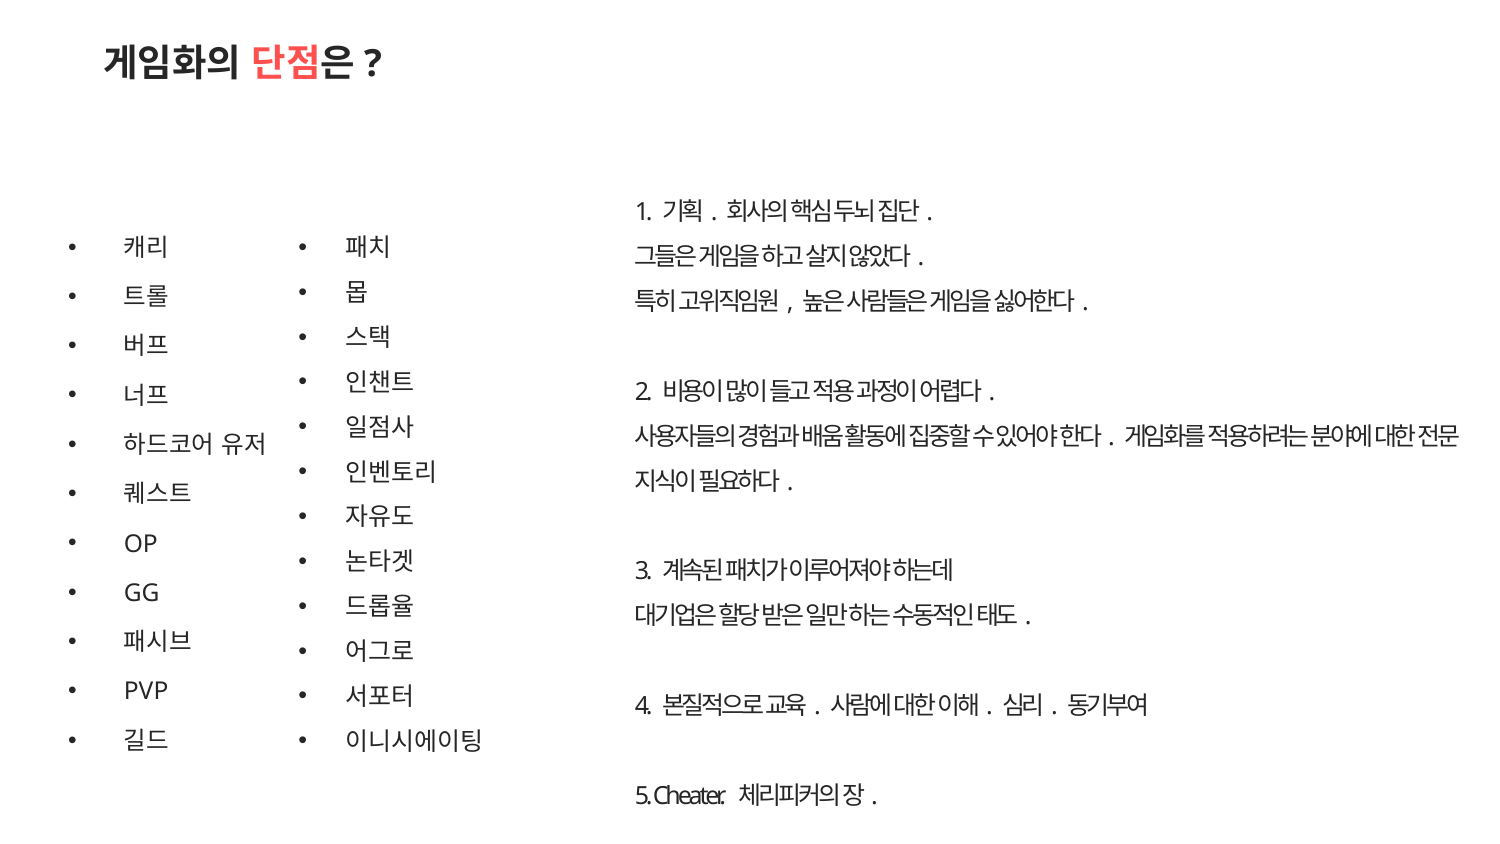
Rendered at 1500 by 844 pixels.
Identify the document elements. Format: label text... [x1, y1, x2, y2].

text_box 패치 몹 스택 인챈트 일점사 인벤토리 자유도 논타겟 드롭율 어그로 서포터 이니시에이팅 [283, 209, 1034, 808]
list 캐리 트롤 버프 너프 하드코어 유저 퀘스트 OP GG 패시브 PVP 길드 [53, 209, 283, 767]
text_box 게임화의 단점은? [88, 31, 750, 92]
text_box 1. 기획. 회사의 핵심 두뇌 집단. 그들은 게임을 하고 살지 않았다. 특히 고위직임원, 높은 사람들은 게임을 싫어한다. 2. 비용이 많이 들고 적용 과정이 어렵다. 사용자들의 경험과 배움 활동에 집중할 수 있어야 한다. 게임화를 적용하려는 분야에 대한 전문 지식이 필요하다. 3. 계속된 패치가 이루어져야 하는데 대기업은 할당 받은 일만 하는 수동적인 태도. 4. 본질적으로 교육. 사람에 대한 이해. 심리. 동기부여 5. Cheater. 체리피커의 장. [620, 173, 1483, 817]
